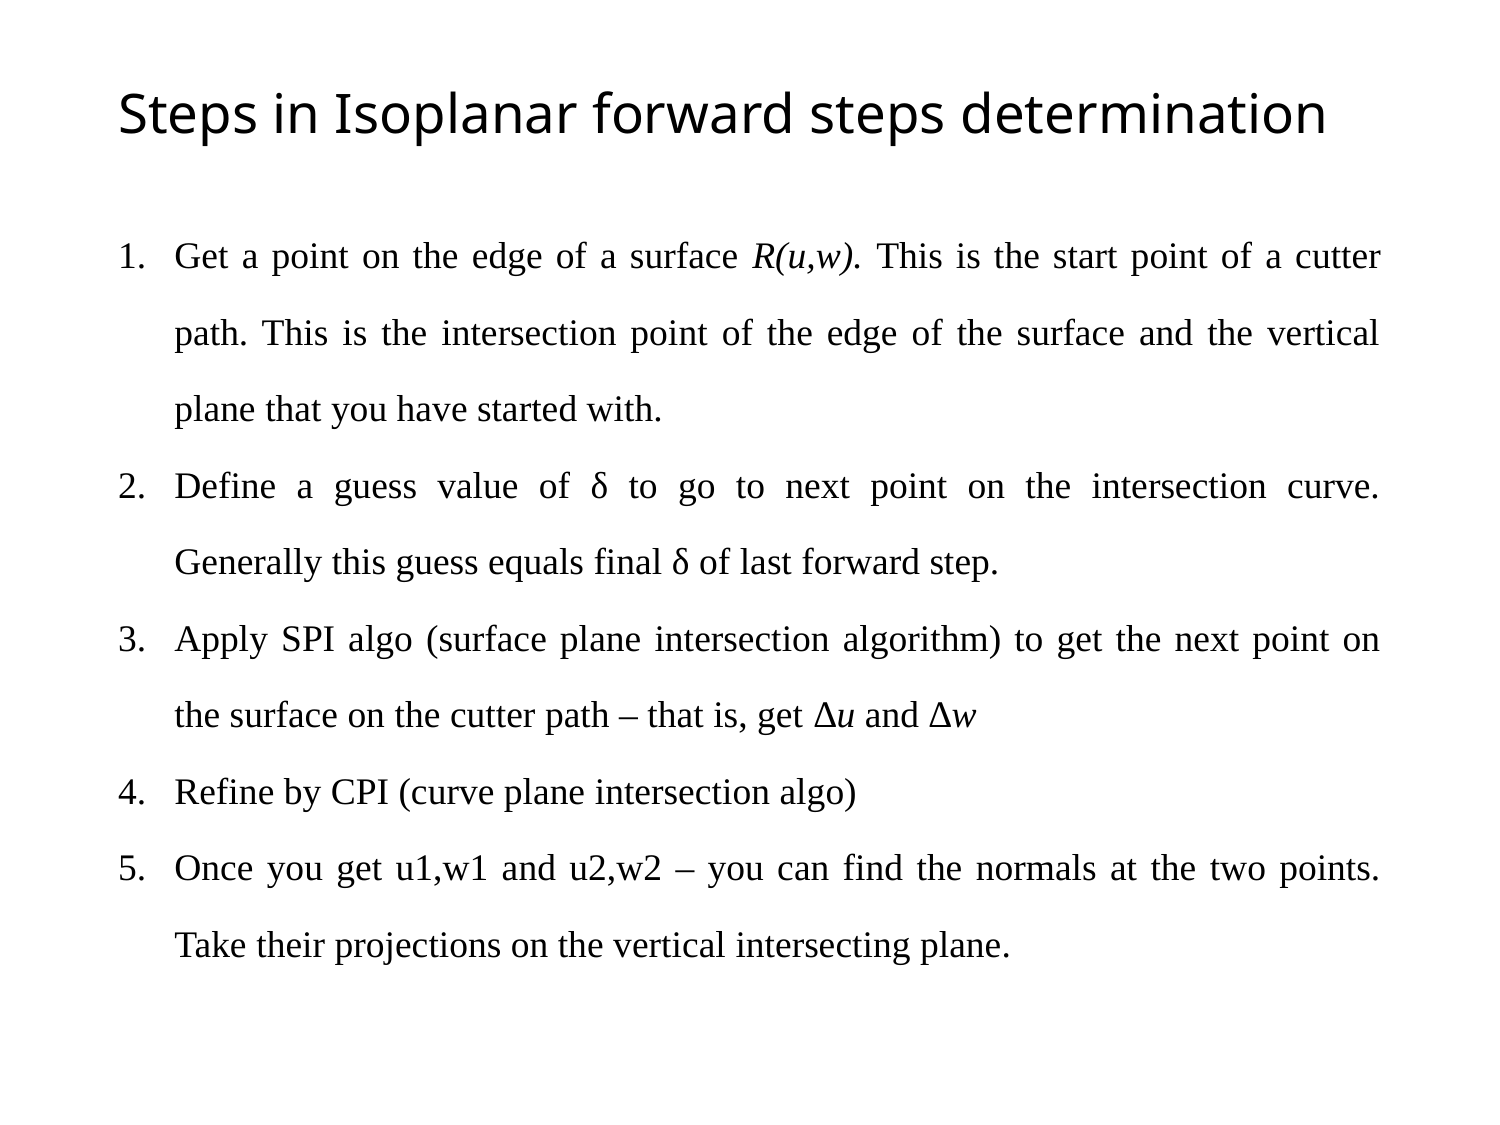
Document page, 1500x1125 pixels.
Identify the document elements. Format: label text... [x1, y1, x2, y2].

list Get a point on the edge of a surface R(u,w). This is the start point of a cutter path. This is the intersection point of the edge of the surface and the vertical plane that you have started with. Define a guess value of δ to go to next point on the intersection curve. Generally this guess equals final δ of last forward step. Apply SPI algo (surface plane intersection algorithm) to get the next point on the surface on the cutter path – that is, get ∆u and ∆w Refine by CPI (curve plane intersection algo) Once you get u1,w1 and u2,w2 – you can find the normals at the two points. Take their projections on the vertical intersecting plane. [103, 172, 1397, 1014]
title Steps in Isoplanar forward steps determination [103, 59, 1397, 172]
